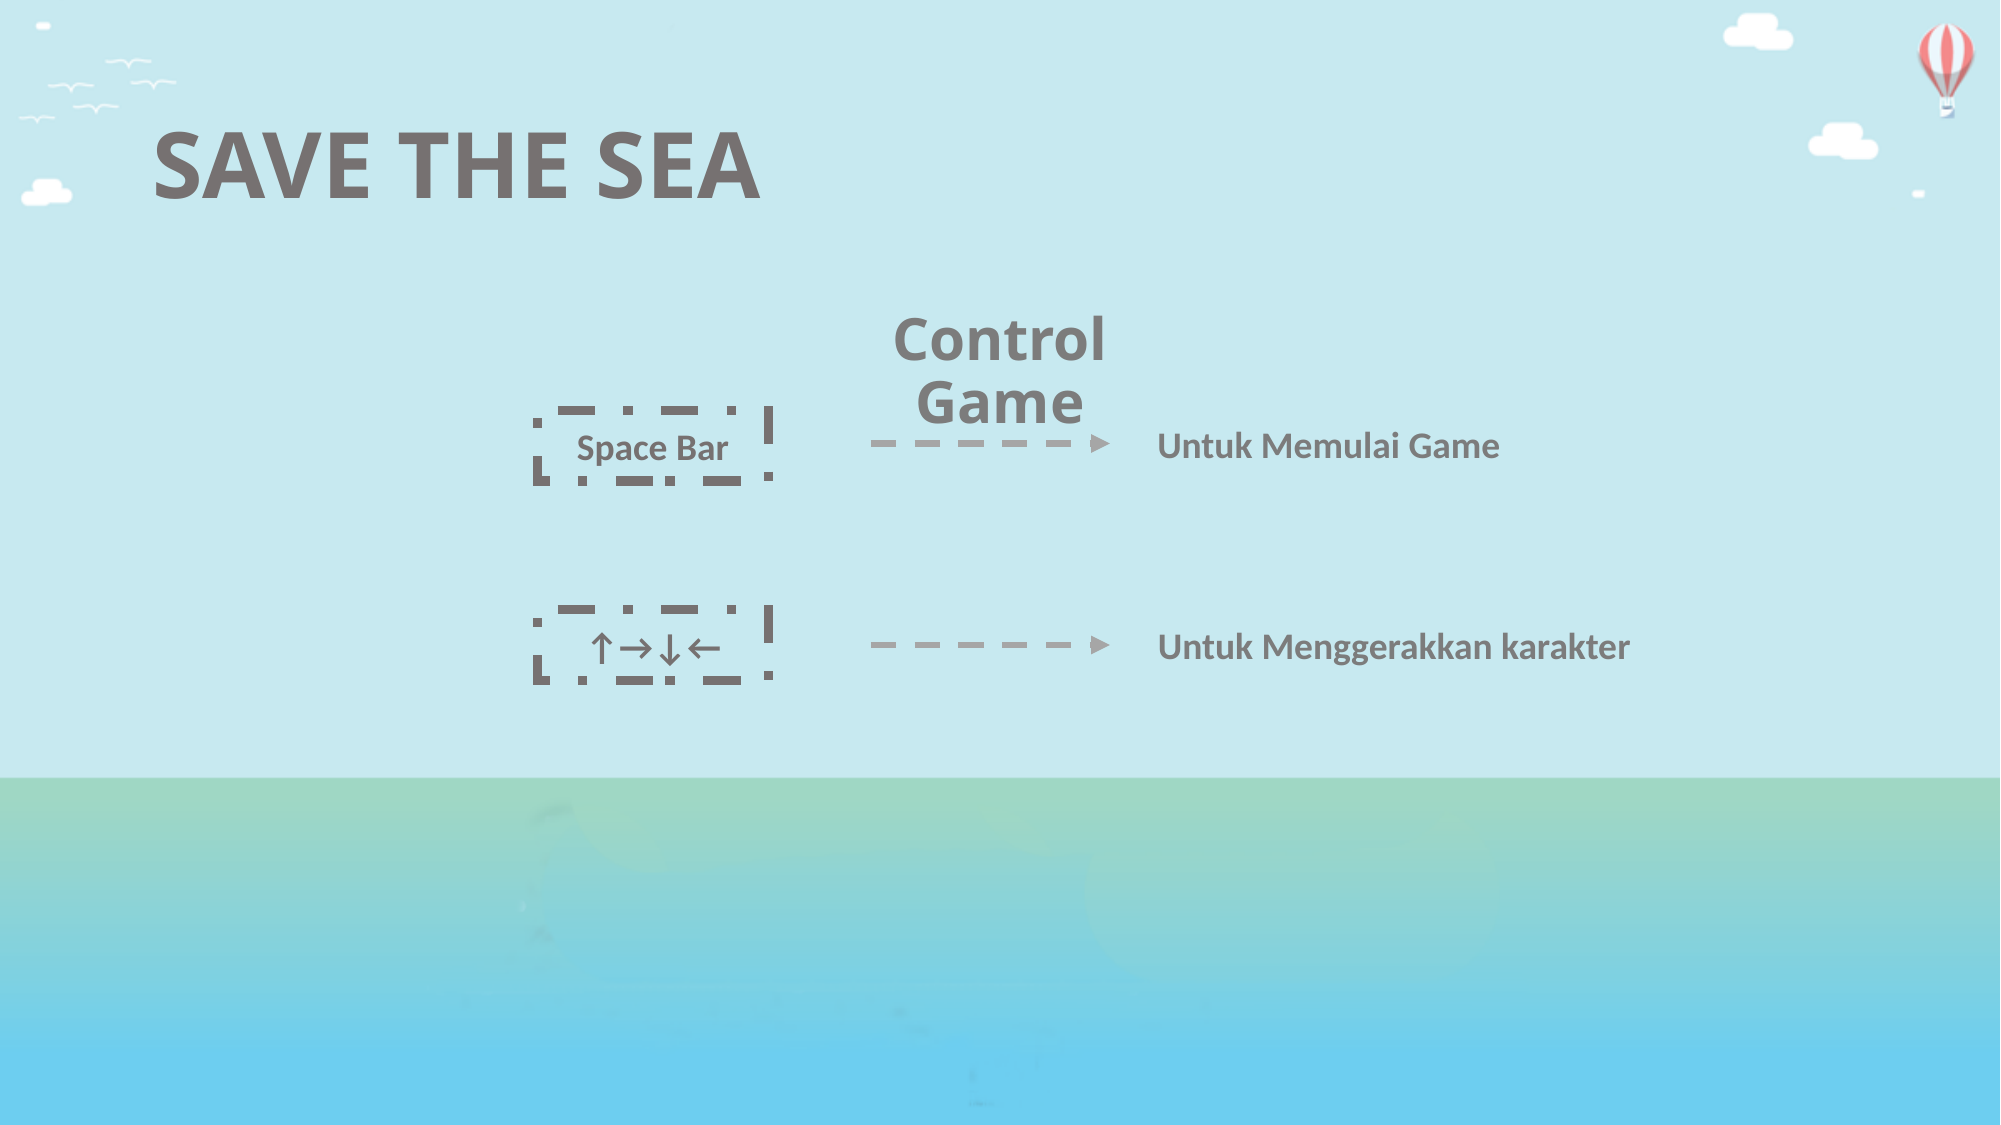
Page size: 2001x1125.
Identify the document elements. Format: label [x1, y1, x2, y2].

list [0, 0, 2000, 1125]
